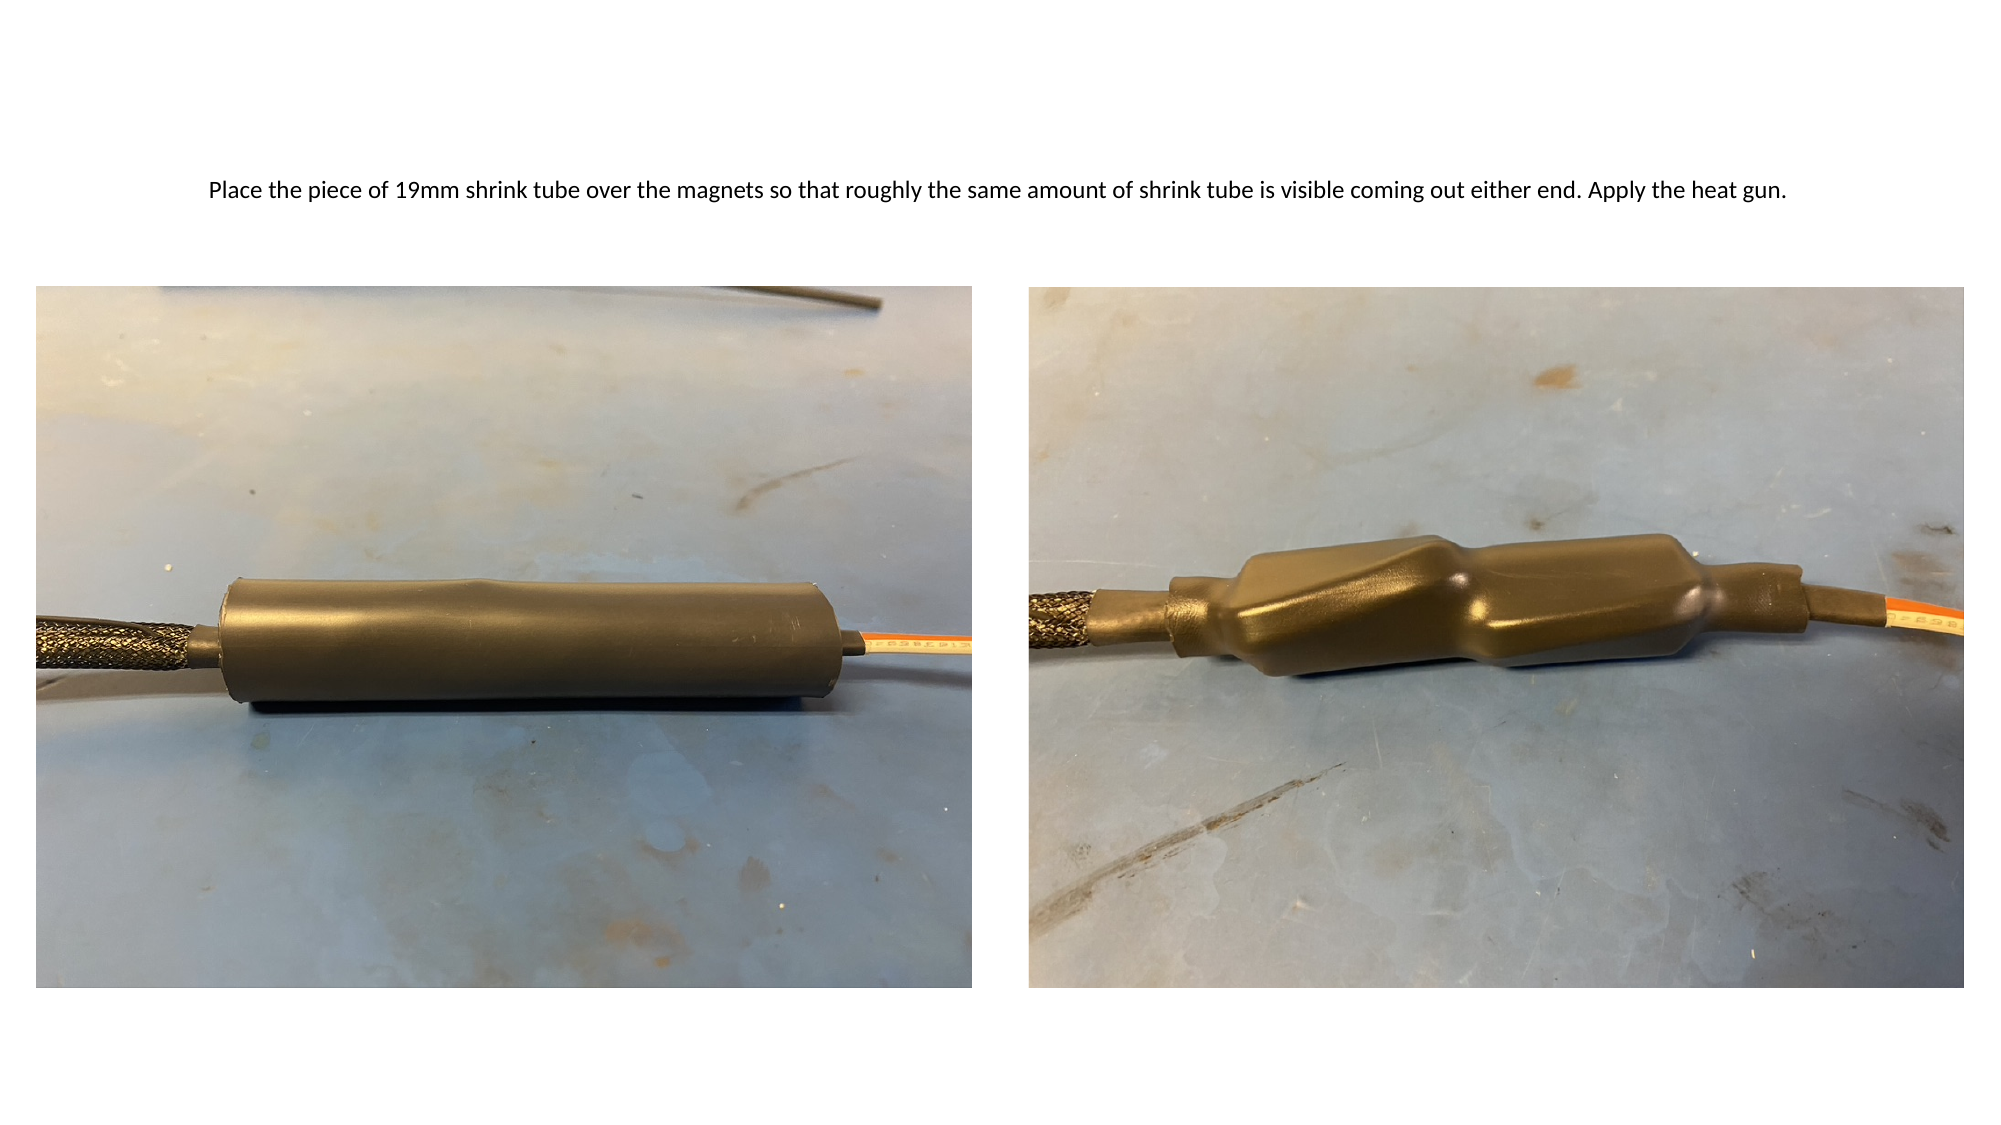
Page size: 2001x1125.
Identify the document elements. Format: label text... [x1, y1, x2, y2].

picture [35, 286, 972, 988]
picture [1030, 169, 1963, 1105]
text_box Place the piece of 19mm shrink tube over the magnets so that roughly the same amount of shrink tube is visible coming out either end. Apply the heat gun. [168, 166, 1832, 211]
